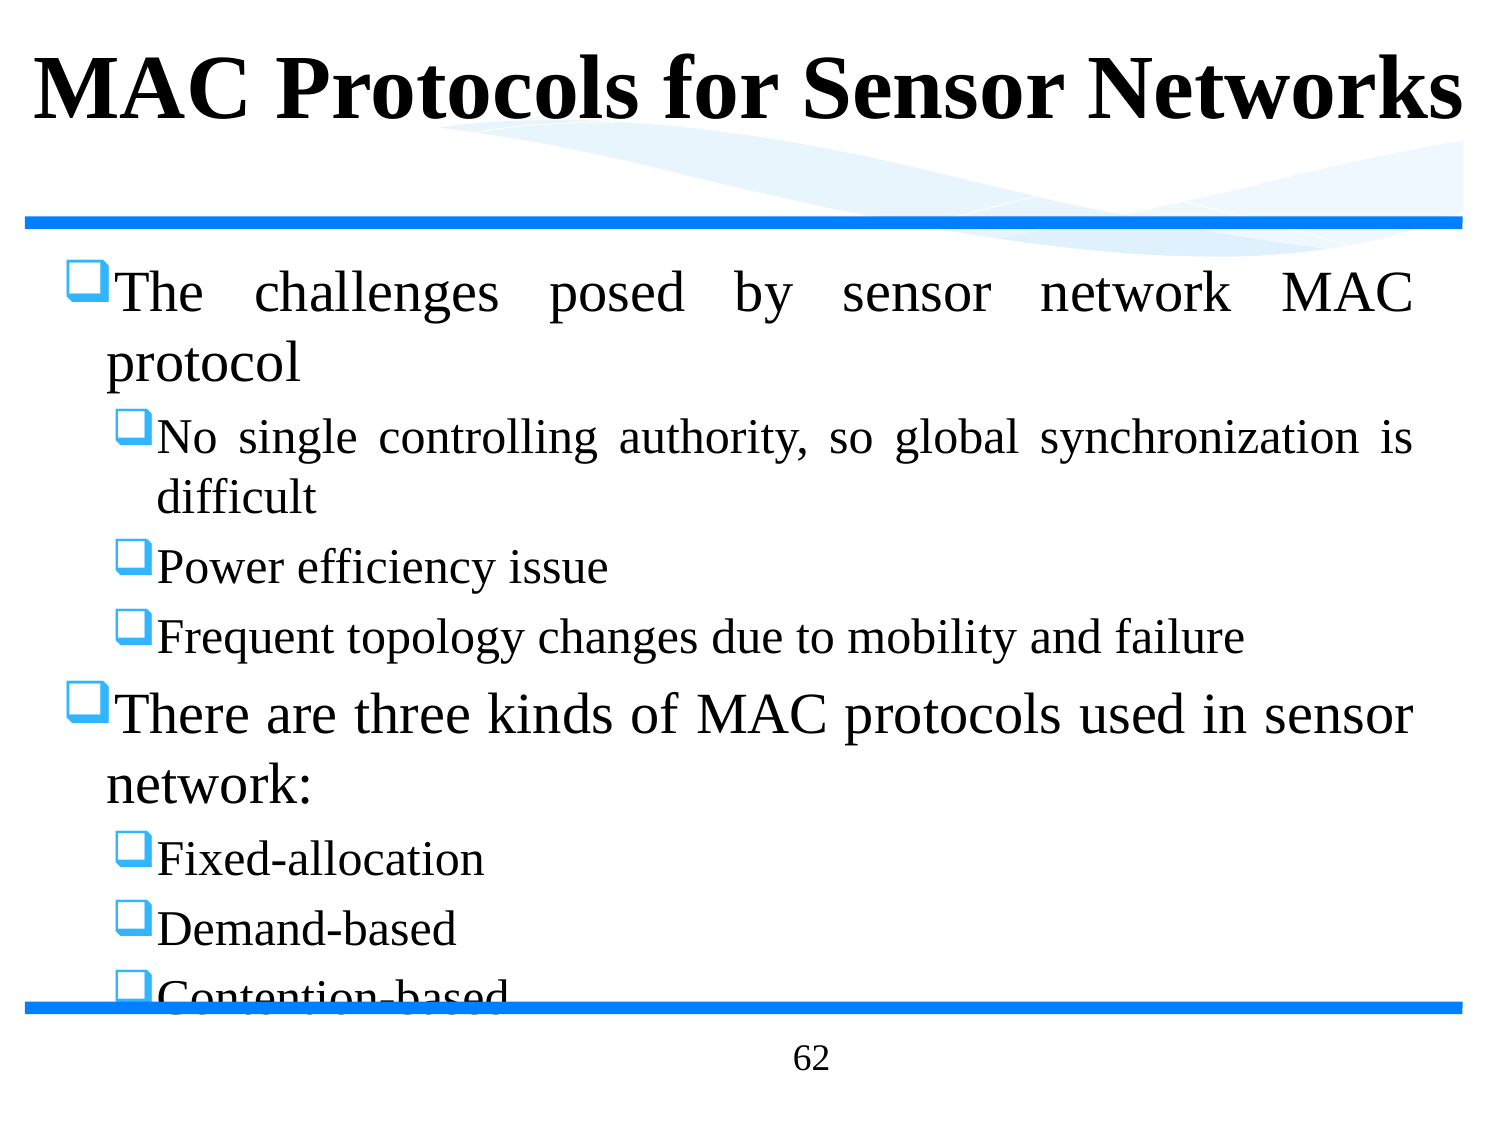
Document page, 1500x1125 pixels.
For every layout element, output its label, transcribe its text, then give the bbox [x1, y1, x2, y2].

title MAC Protocols for Sensor Networks [0, 11, 1500, 153]
slide_number 62 [654, 1025, 846, 1086]
list The challenges posed by sensor network MAC protocol No single controlling authority, so global synchronization is difficult Power efficiency issue Frequent topology changes due to mobility and failure There are three kinds of MAC protocols used in sensor network: Fixed-allocation Demand-based Contention-based [46, 246, 1430, 961]
